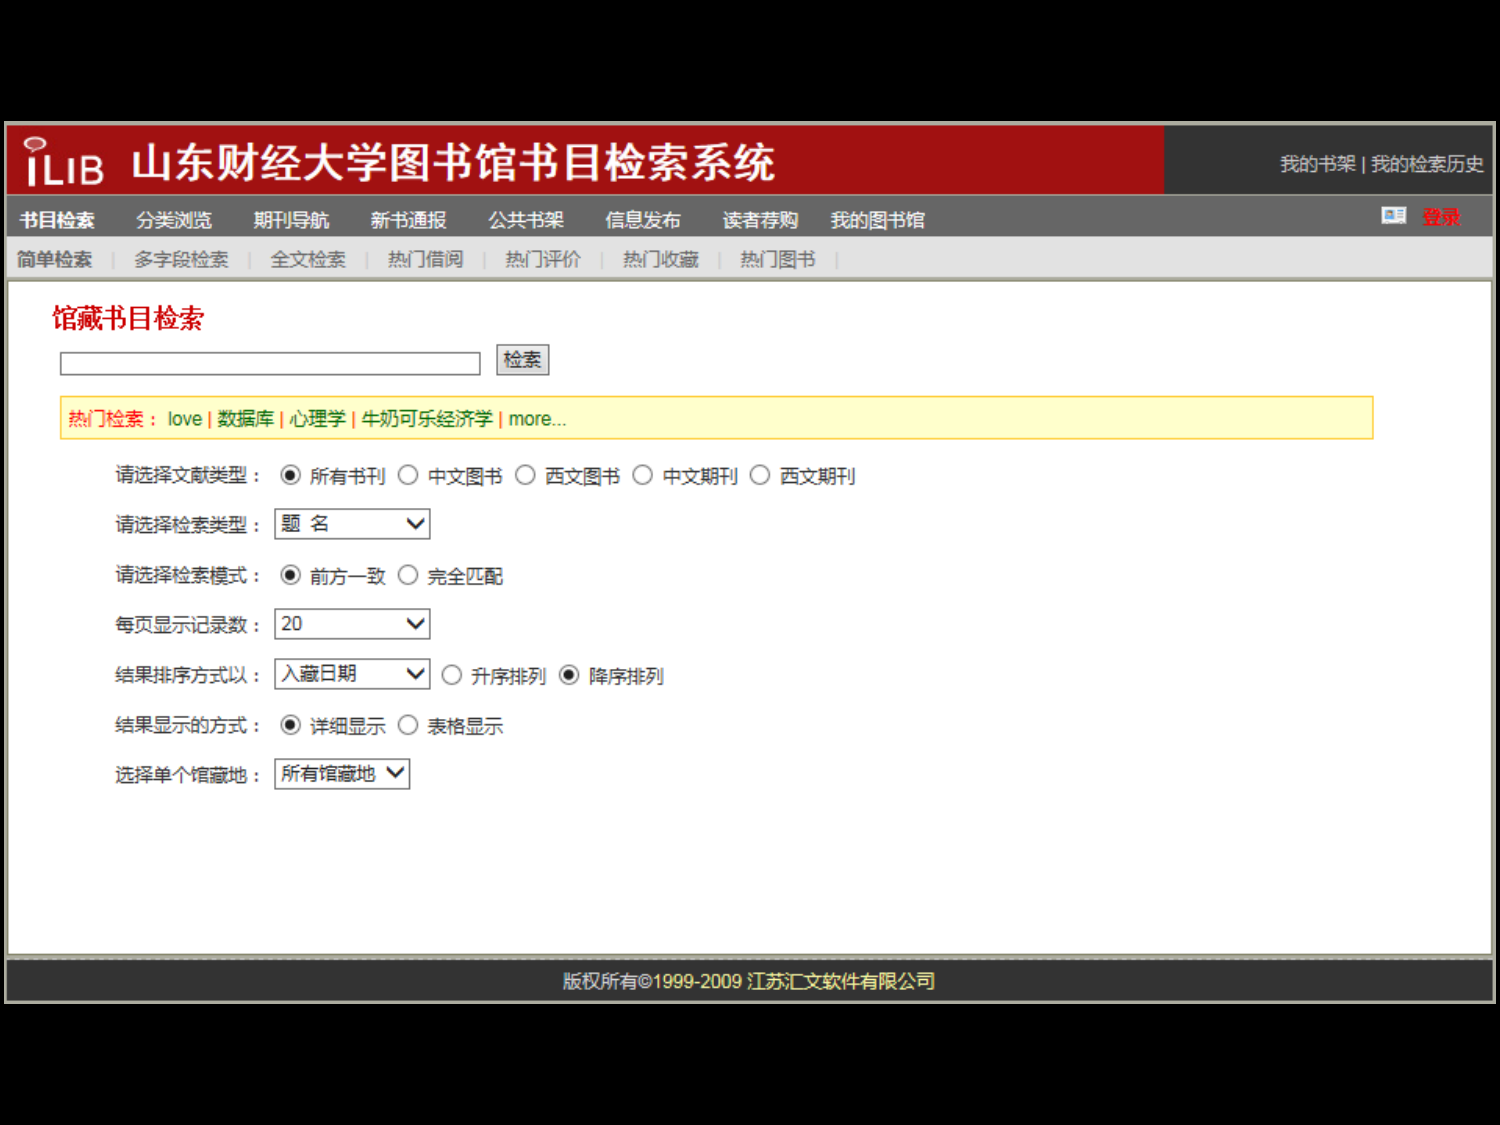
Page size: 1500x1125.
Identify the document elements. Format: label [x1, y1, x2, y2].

picture [4, 120, 1496, 1005]
